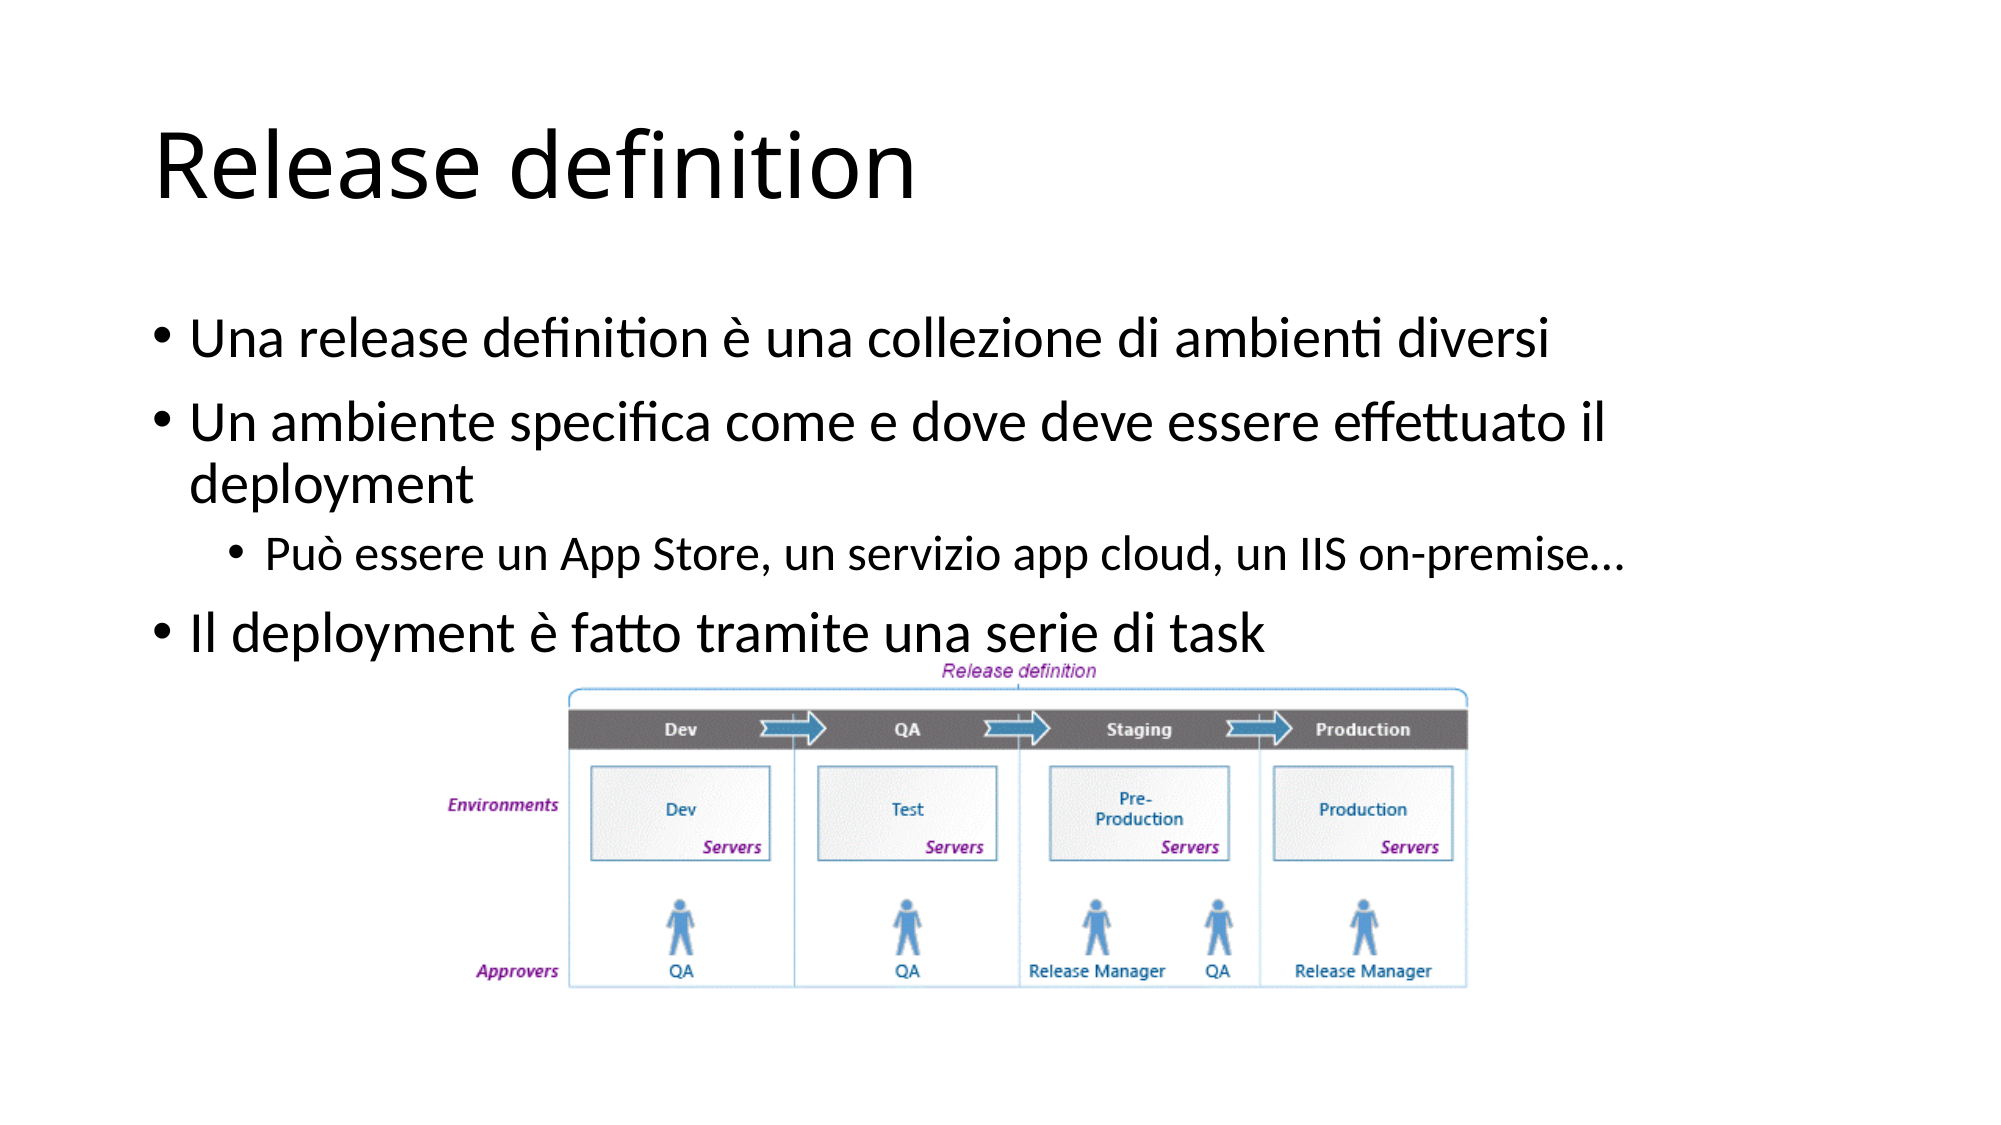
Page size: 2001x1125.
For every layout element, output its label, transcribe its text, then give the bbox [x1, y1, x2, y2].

picture [431, 656, 1470, 1001]
list Una release definition è una collezione di ambienti diversi Un ambiente specifica come e dove deve essere effettuato il deployment Può essere un App Store, un servizio app cloud, un IIS on-premise… Il deployment è fatto tramite una serie di task [137, 299, 1863, 1014]
title Release definition [137, 59, 1863, 278]
